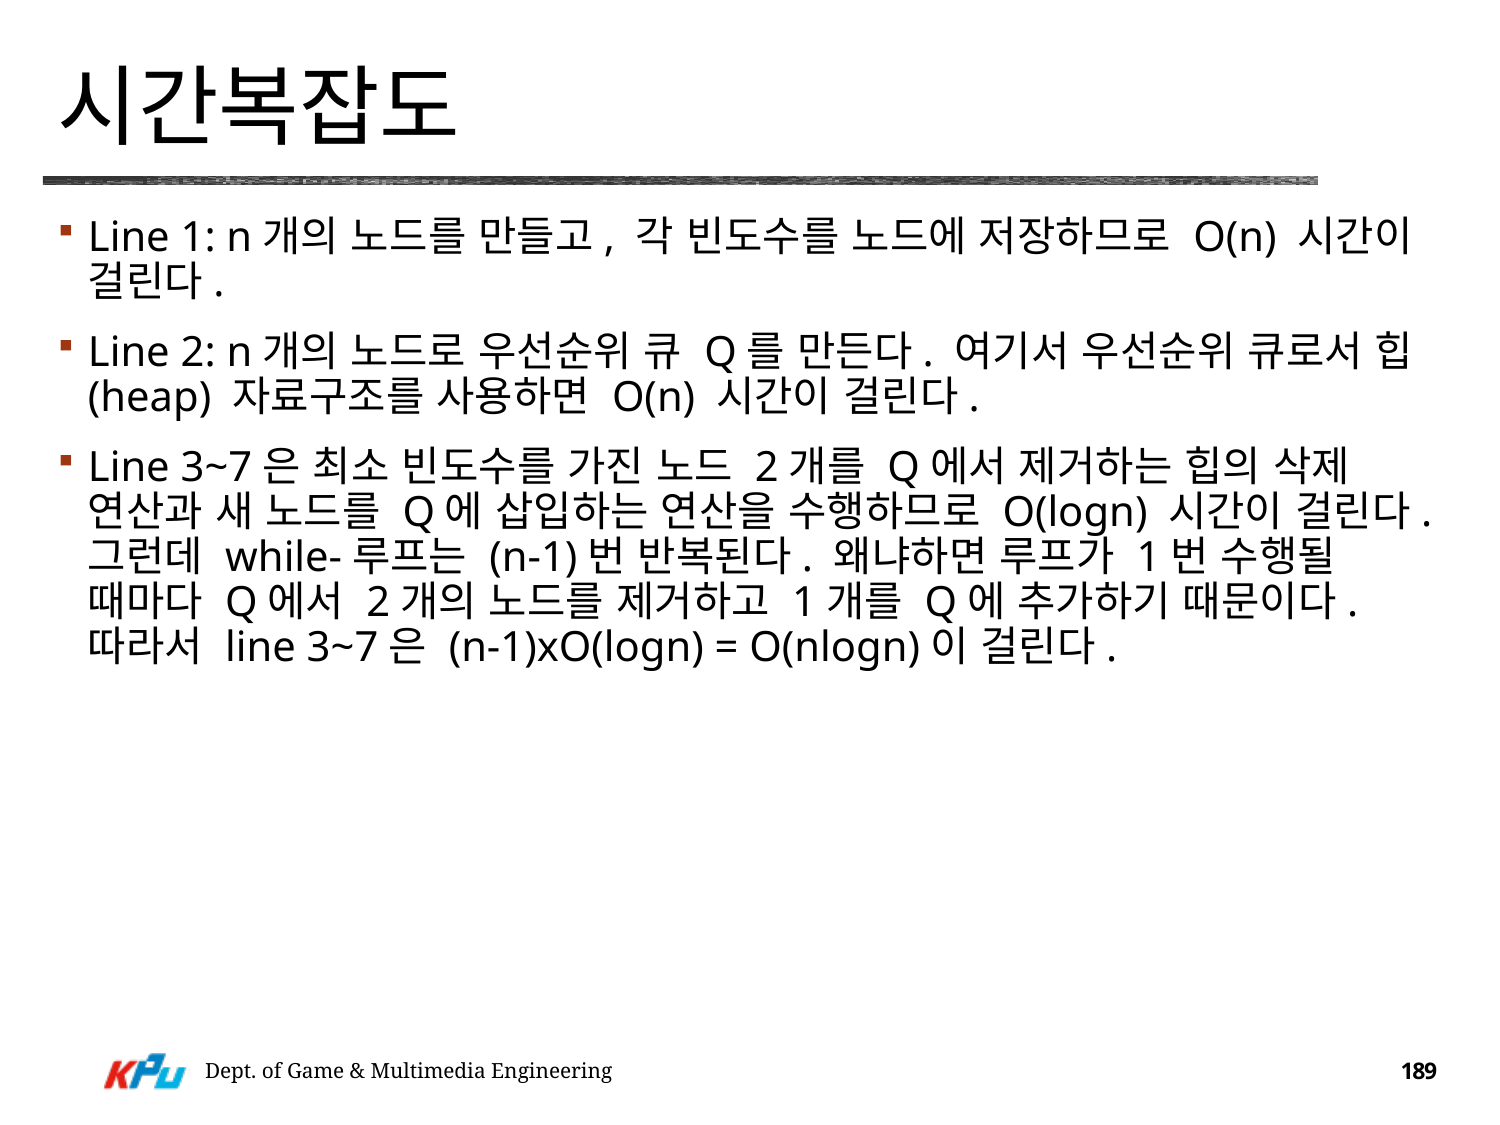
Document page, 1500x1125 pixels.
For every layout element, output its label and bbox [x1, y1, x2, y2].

list [42, 207, 1458, 1013]
slide_number [1379, 1042, 1459, 1103]
picture [92, 1030, 191, 1120]
footer [190, 1042, 879, 1103]
title [42, 39, 1458, 182]
